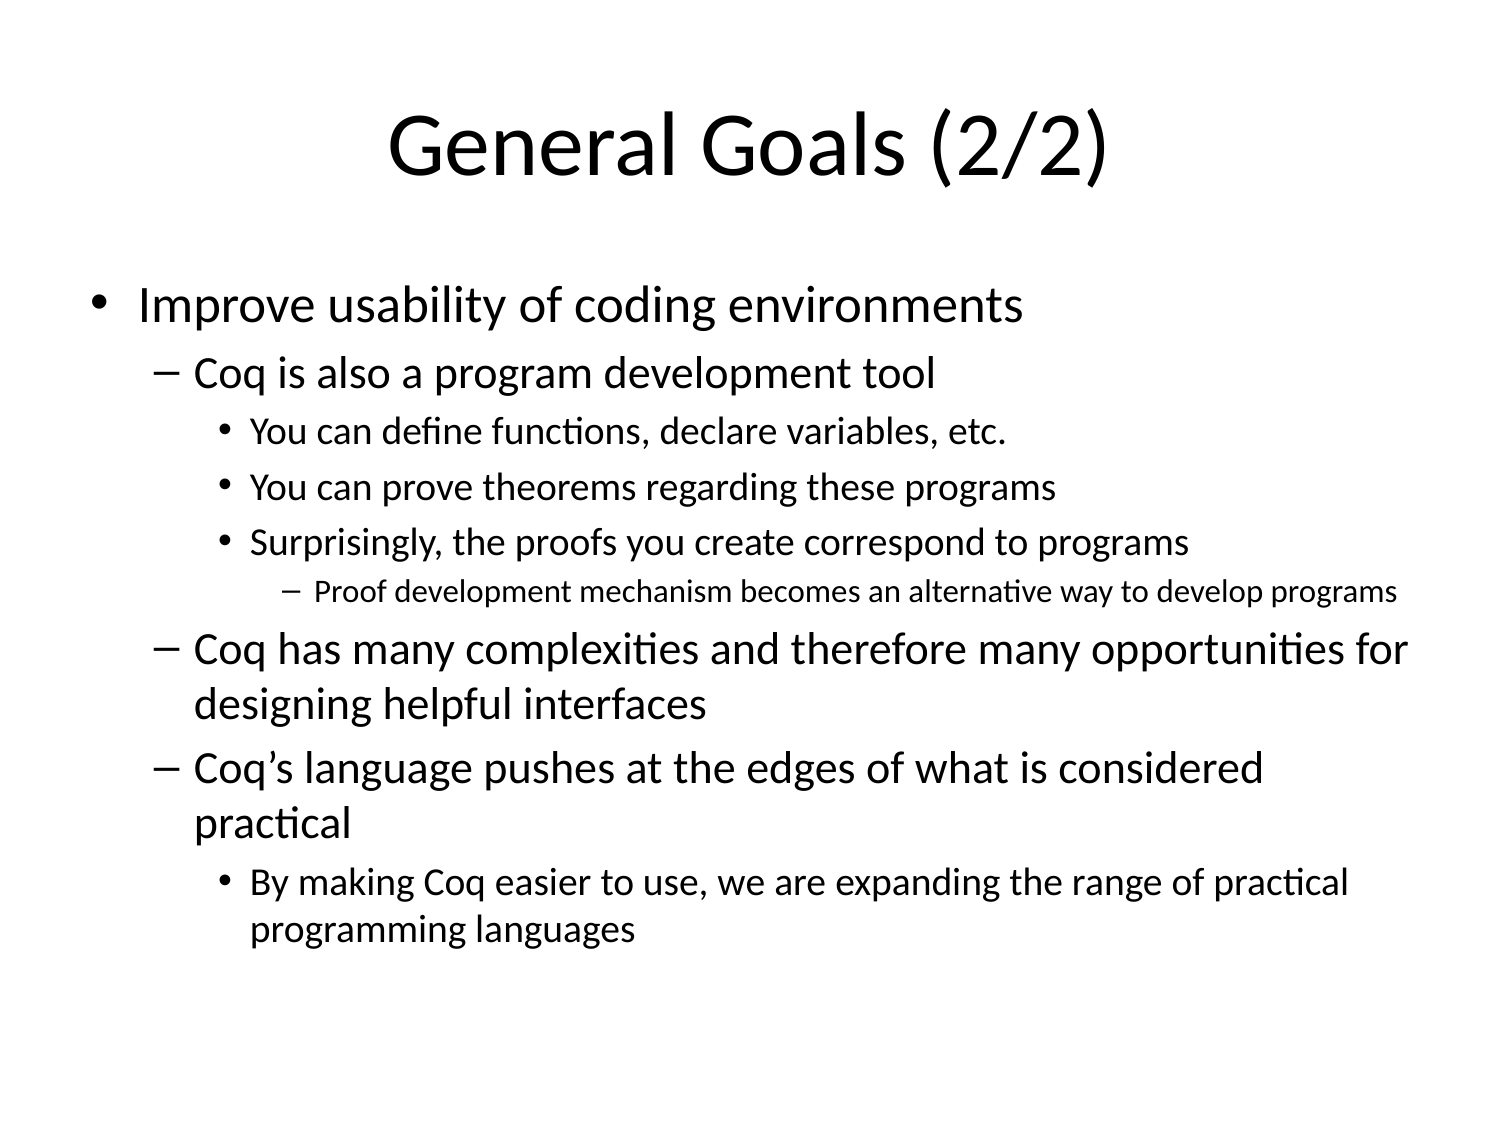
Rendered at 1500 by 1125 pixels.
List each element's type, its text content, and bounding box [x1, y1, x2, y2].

title General Goals (2/2) [75, 45, 1425, 233]
list Improve usability of coding environments Coq is also a program development tool You can define functions, declare variables, etc. You can prove theorems regarding these programs Surprisingly, the proofs you create correspond to programs Proof development mechanism becomes an alternative way to develop programs Coq has many complexities and therefore many opportunities for designing helpful interfaces Coq’s language pushes at the edges of what is considered practical By making Coq easier to use, we are expanding the range of practical programming languages [75, 262, 1425, 1005]
